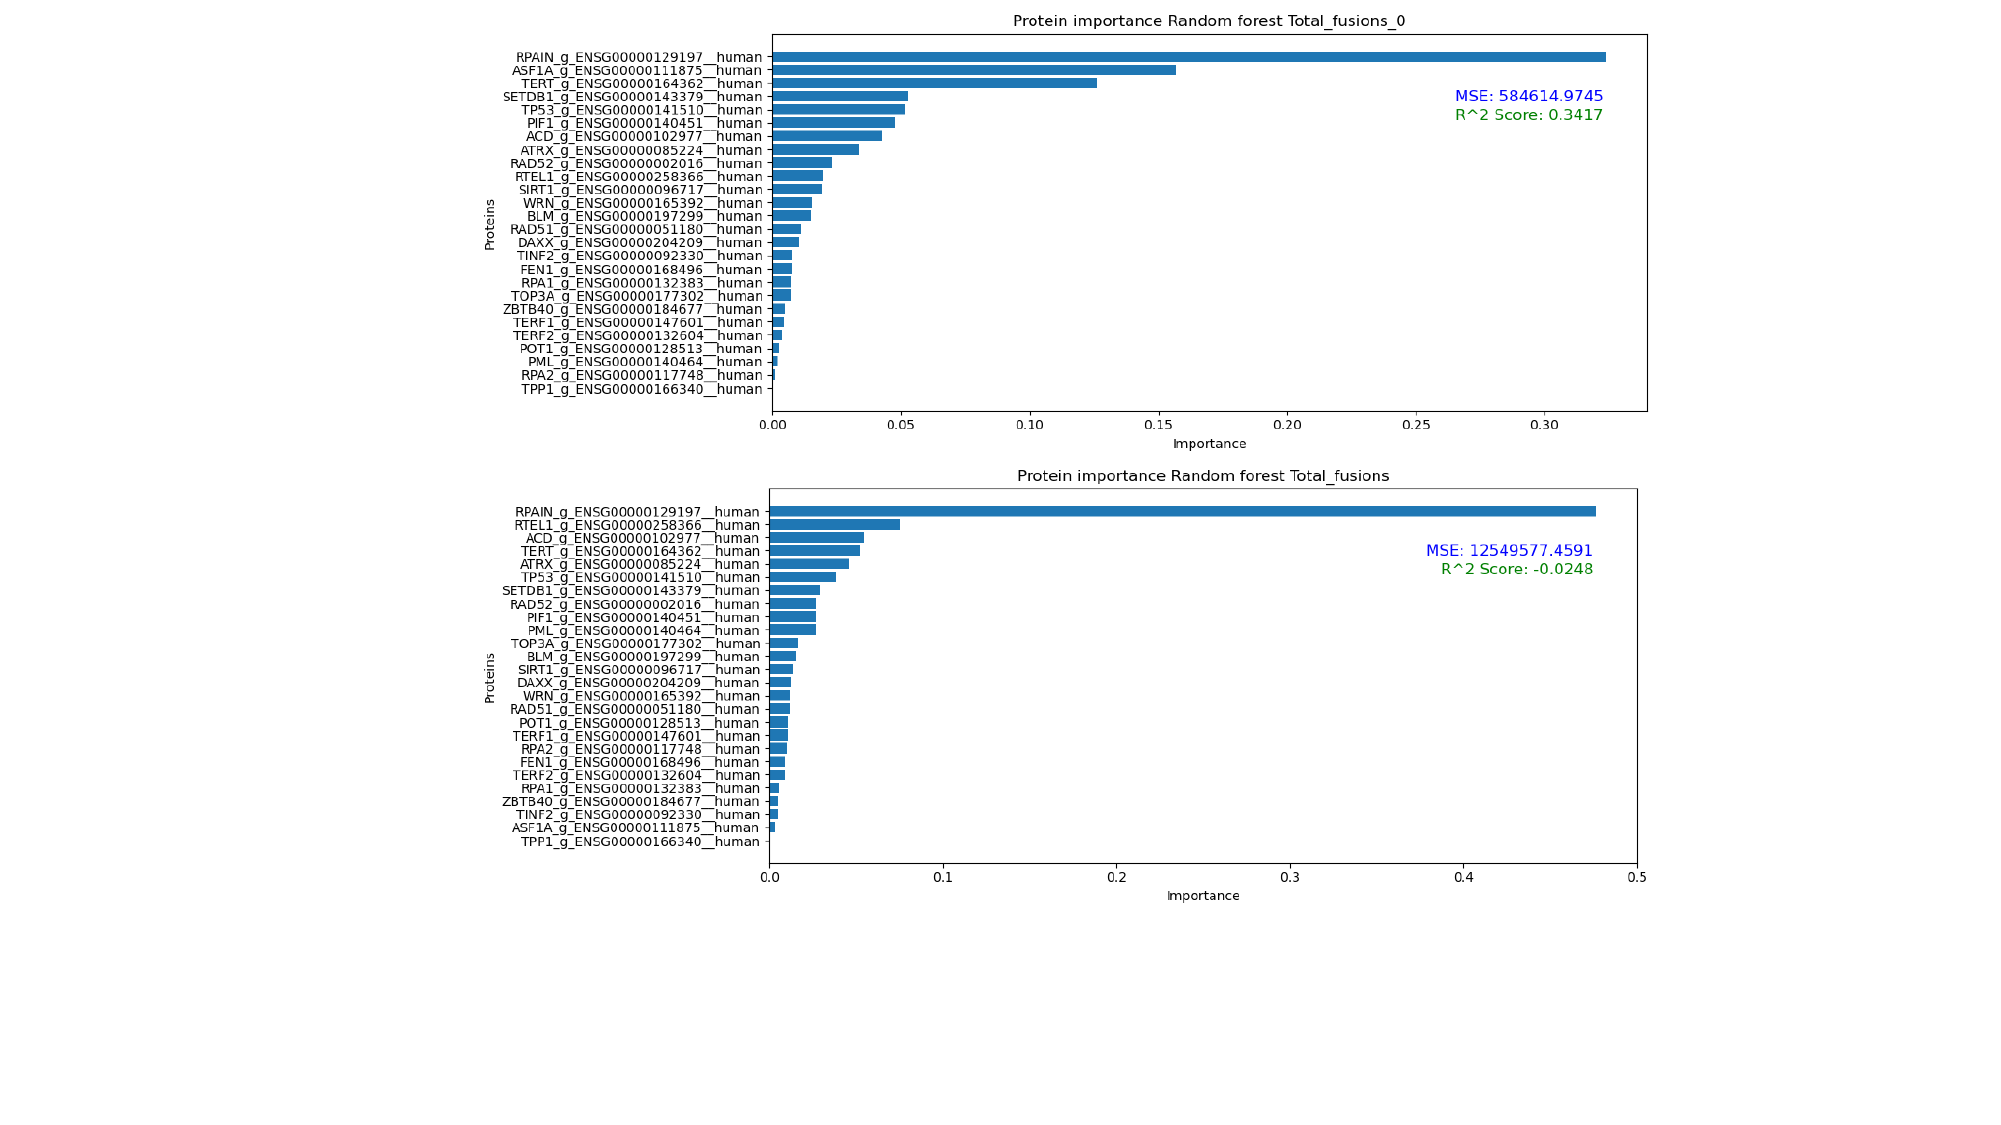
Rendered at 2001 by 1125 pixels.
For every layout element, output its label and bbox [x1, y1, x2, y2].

picture [473, 4, 1656, 913]
